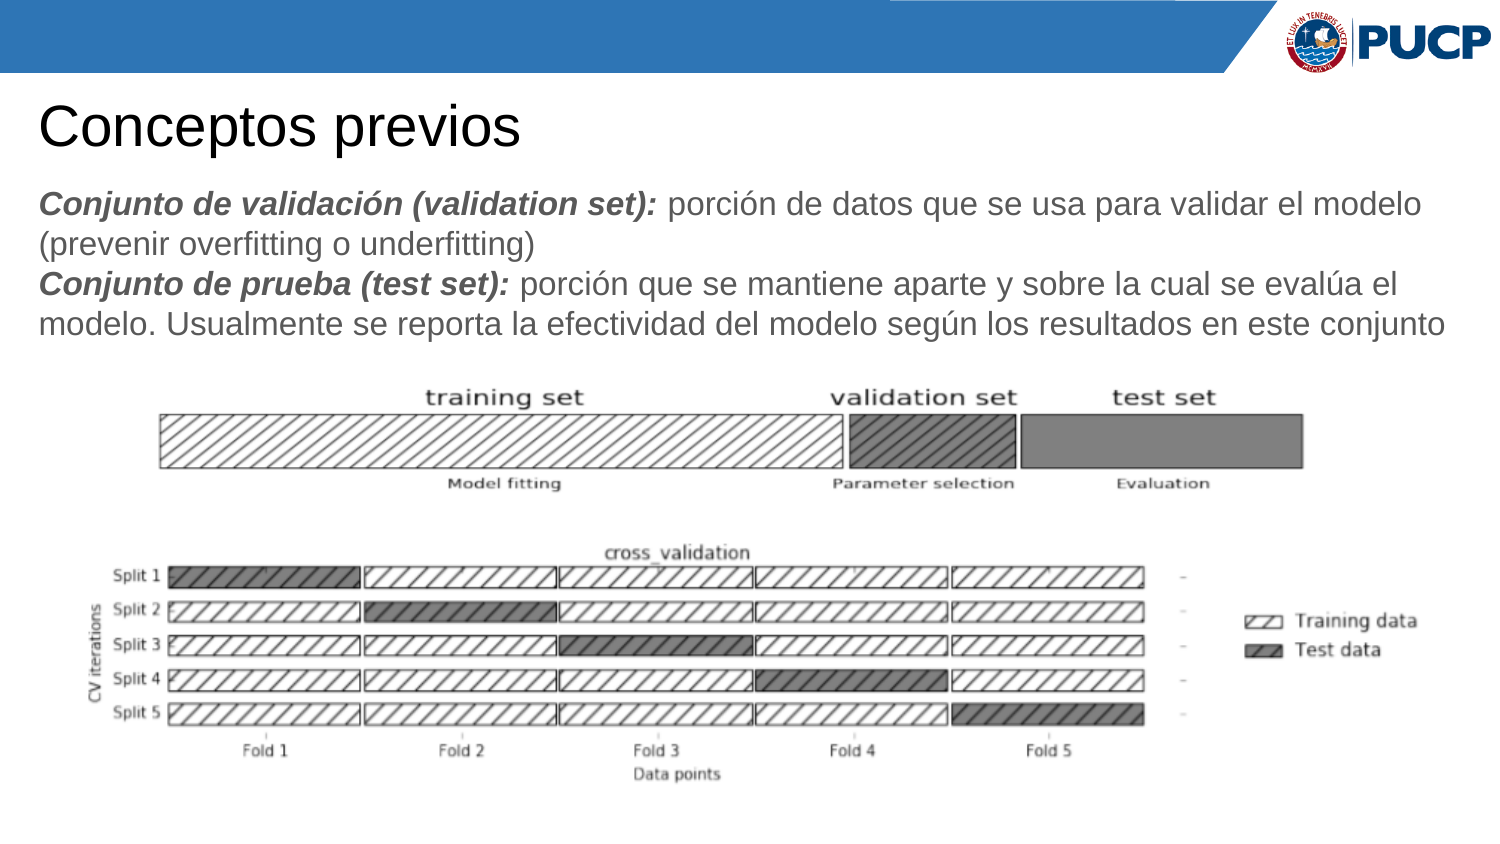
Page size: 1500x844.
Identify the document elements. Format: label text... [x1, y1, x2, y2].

picture [1277, 0, 1500, 84]
picture [118, 357, 1327, 515]
text_box Conjunto de validación (validation set): porción de datos que se usa para validar el modelo (prevenir overfitting o underfitting) Conjunto de prueba (test set): porción que se mantiene aparte y sobre la cual se evalúa el modelo. Usualmente se reporta la efectividad del modelo según los resultados en este conjunto [23, 167, 1477, 441]
picture [55, 520, 1444, 804]
title Conceptos previos [23, 73, 1422, 167]
